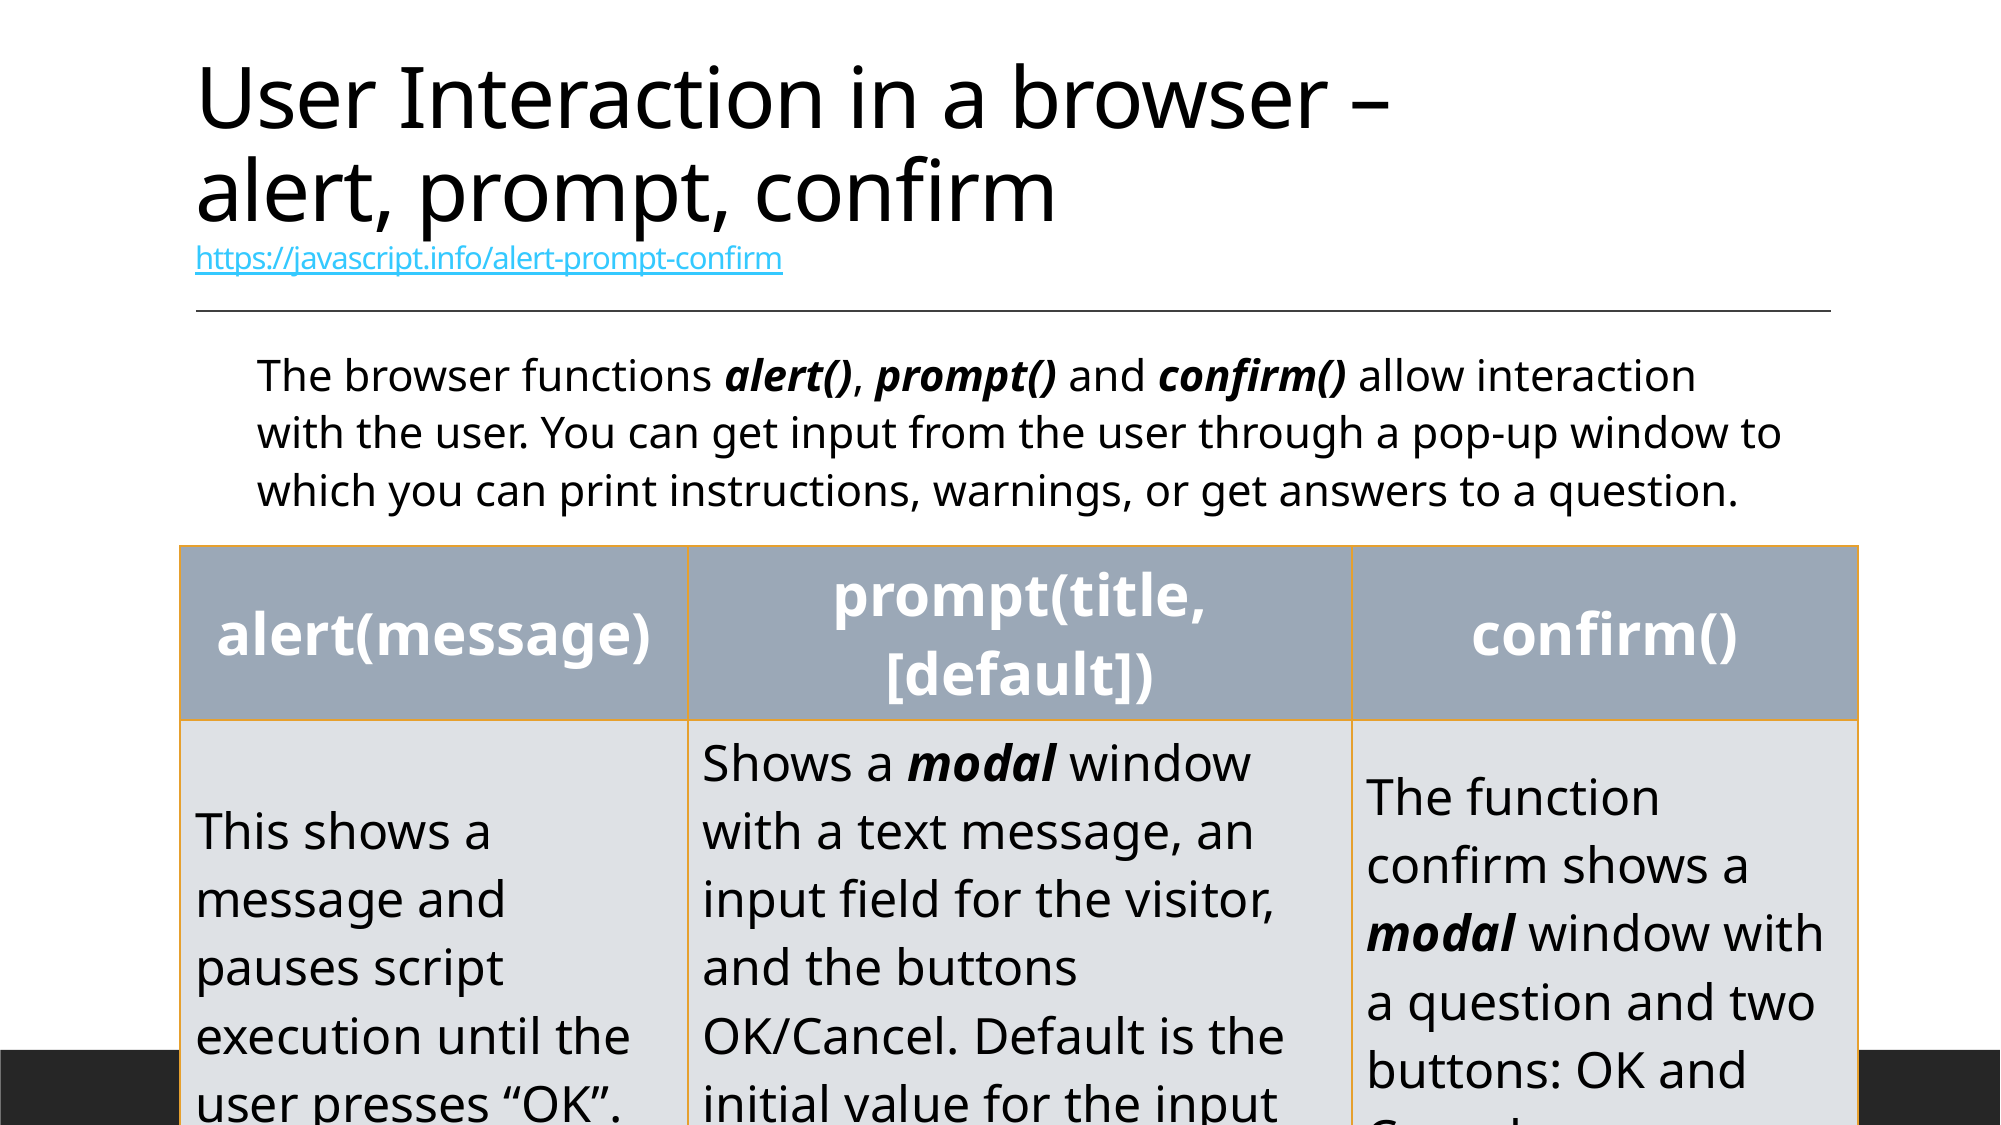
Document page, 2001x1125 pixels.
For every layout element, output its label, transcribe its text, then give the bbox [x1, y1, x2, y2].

table_header prompt(title, [default]) [689, 547, 1351, 719]
list The browser functions alert(), prompt() and confirm() allow interaction with the user. You can get input from the user through a pop-up window to which you can print instructions, warnings, or get answers to a question. [242, 311, 1791, 545]
table_cell This shows a message and pauses script execution until the user presses “OK”. [181, 721, 687, 1125]
table_cell The function confirm shows a modal window with a question and two buttons: OK and Cancel. [1353, 721, 1857, 1125]
table_cell Shows a modal window with a text message, an input field for the visitor, and the buttons OK/Cancel. Default is the initial value for the input field. [689, 721, 1351, 1125]
table_header alert(message) [181, 547, 687, 719]
title User Interaction in a browser – alert, prompt, confirm https://javascript.info/alert-prompt-confirm [180, 47, 1830, 285]
table_header confirm() [1353, 547, 1857, 719]
